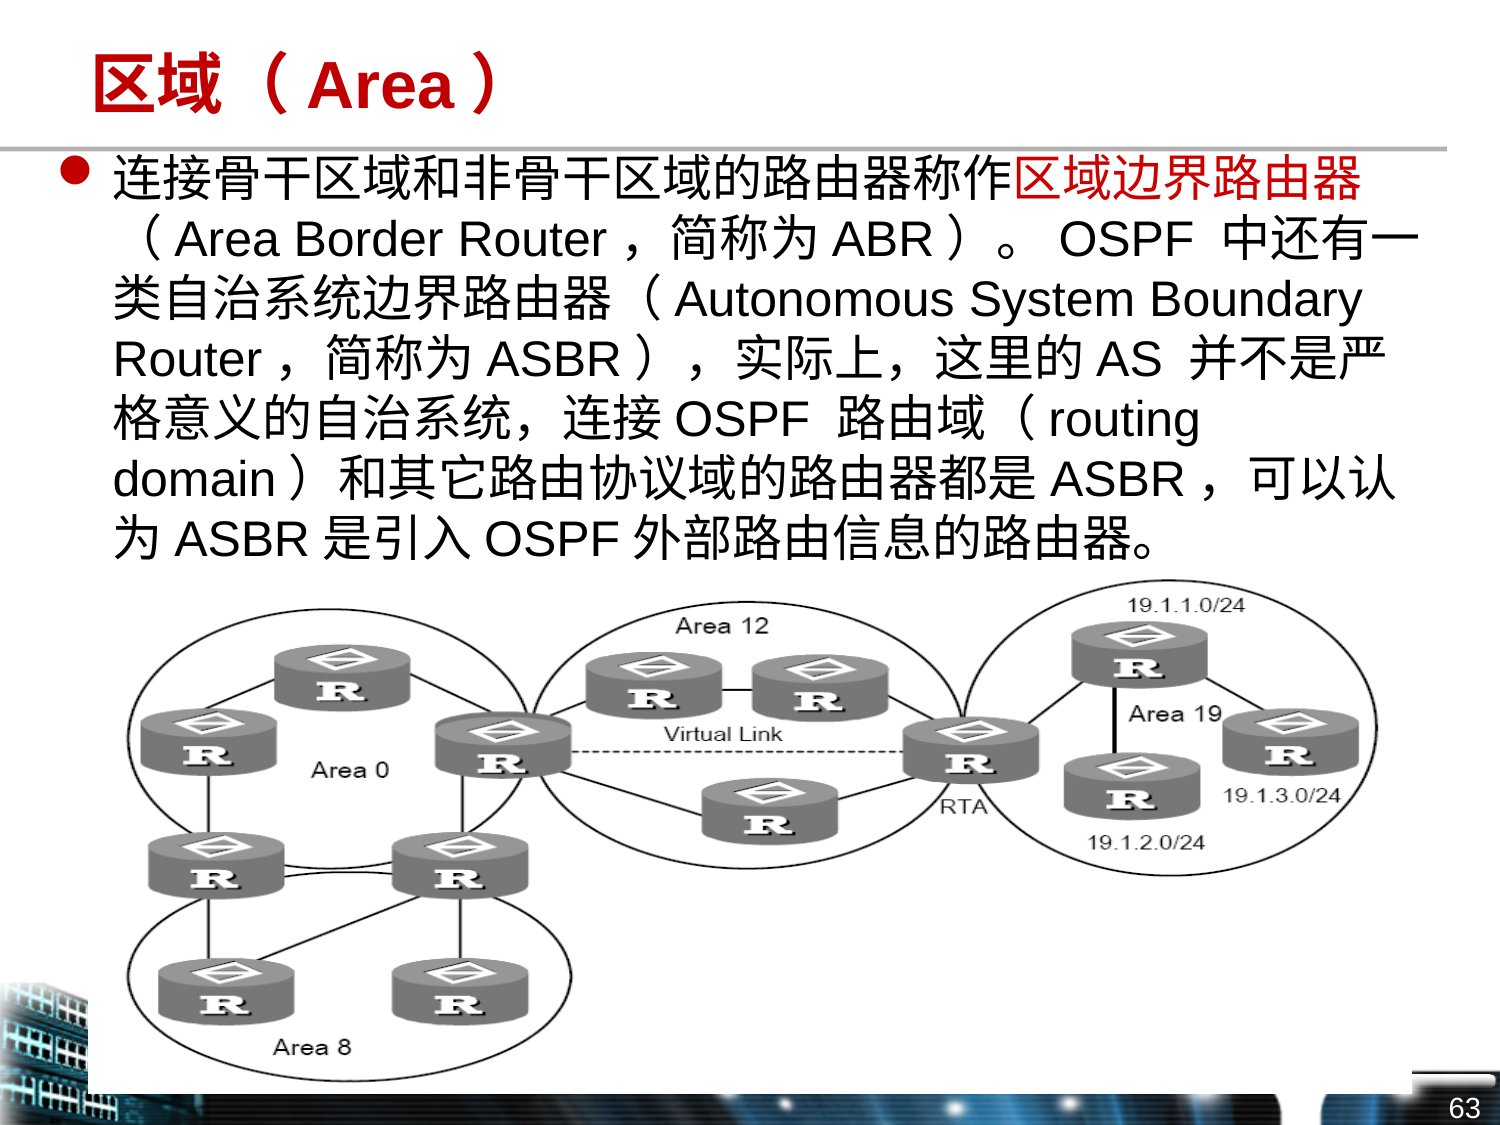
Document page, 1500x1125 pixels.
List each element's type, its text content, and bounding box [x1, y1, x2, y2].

title 区域（Area） [74, 25, 1263, 66]
list 连接骨干区域和非骨干区域的路由器称作区域边界路由器（Area Border Router，简称为ABR）。OSPF 中还有一类自治系统边界路由器（Autonomous System Boundary Router，简称为ASBR），实际上，这里的AS 并不是严格意义的自治系统，连接OSPF 路由域（routing domain）和其它路由协议域的路由器都是ASBR，可以认为ASBR是引入OSPF外部路由信息的路由器。 [40, 66, 1448, 669]
picture [0, 0, 1500, 1125]
